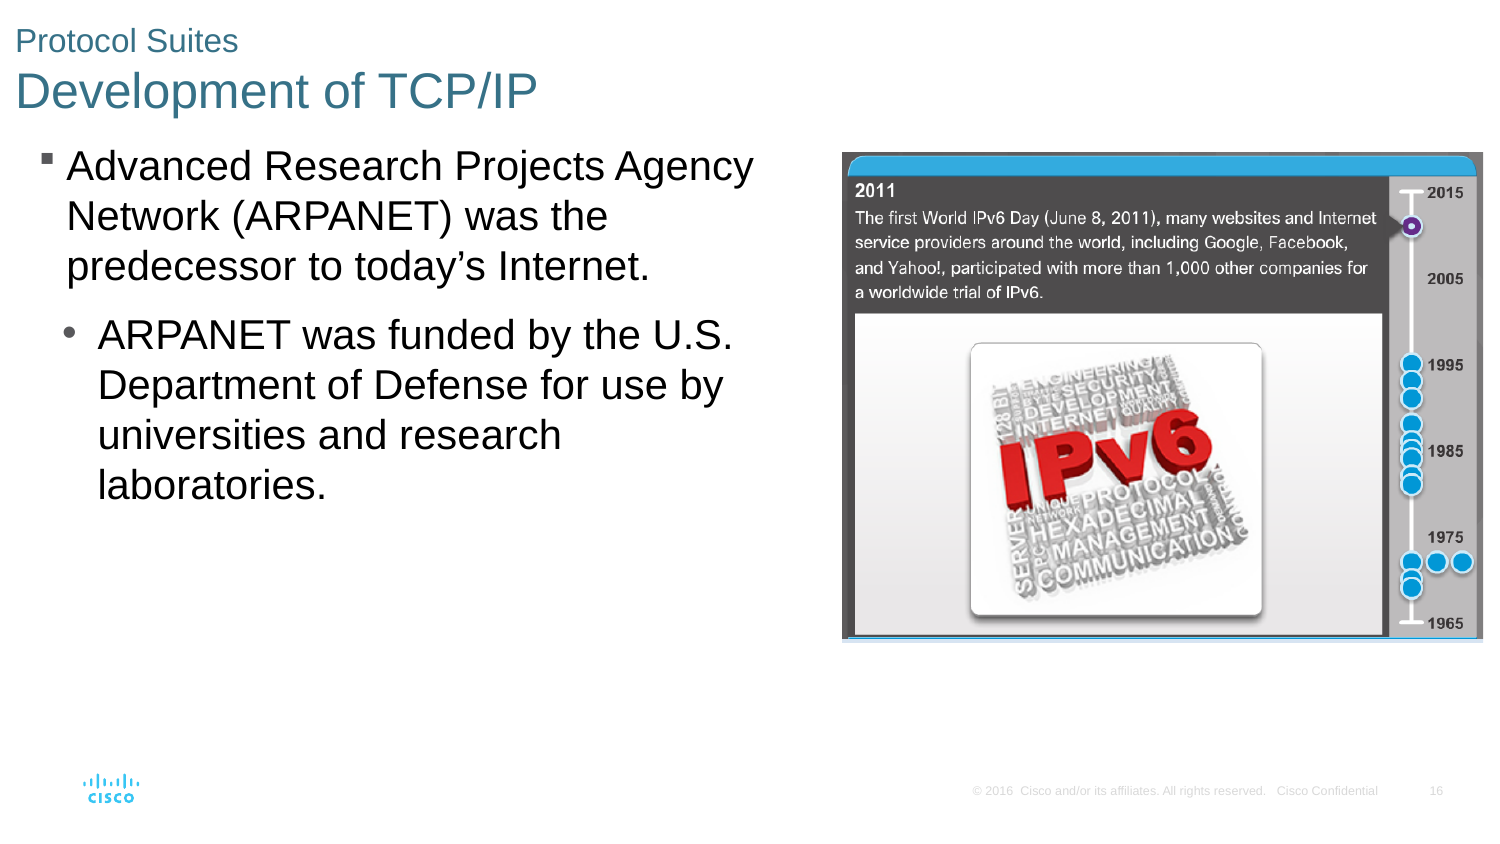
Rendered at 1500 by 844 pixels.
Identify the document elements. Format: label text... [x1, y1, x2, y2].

title Protocol Suites Development of TCP/IP [0, 6, 1500, 131]
picture [841, 151, 1484, 643]
list Advanced Research Projects Agency Network (ARPANET) was the predecessor to today’s Internet. ARPANET was funded by the U.S. Department of Defense for use by universities and research laboratories. [23, 131, 812, 744]
